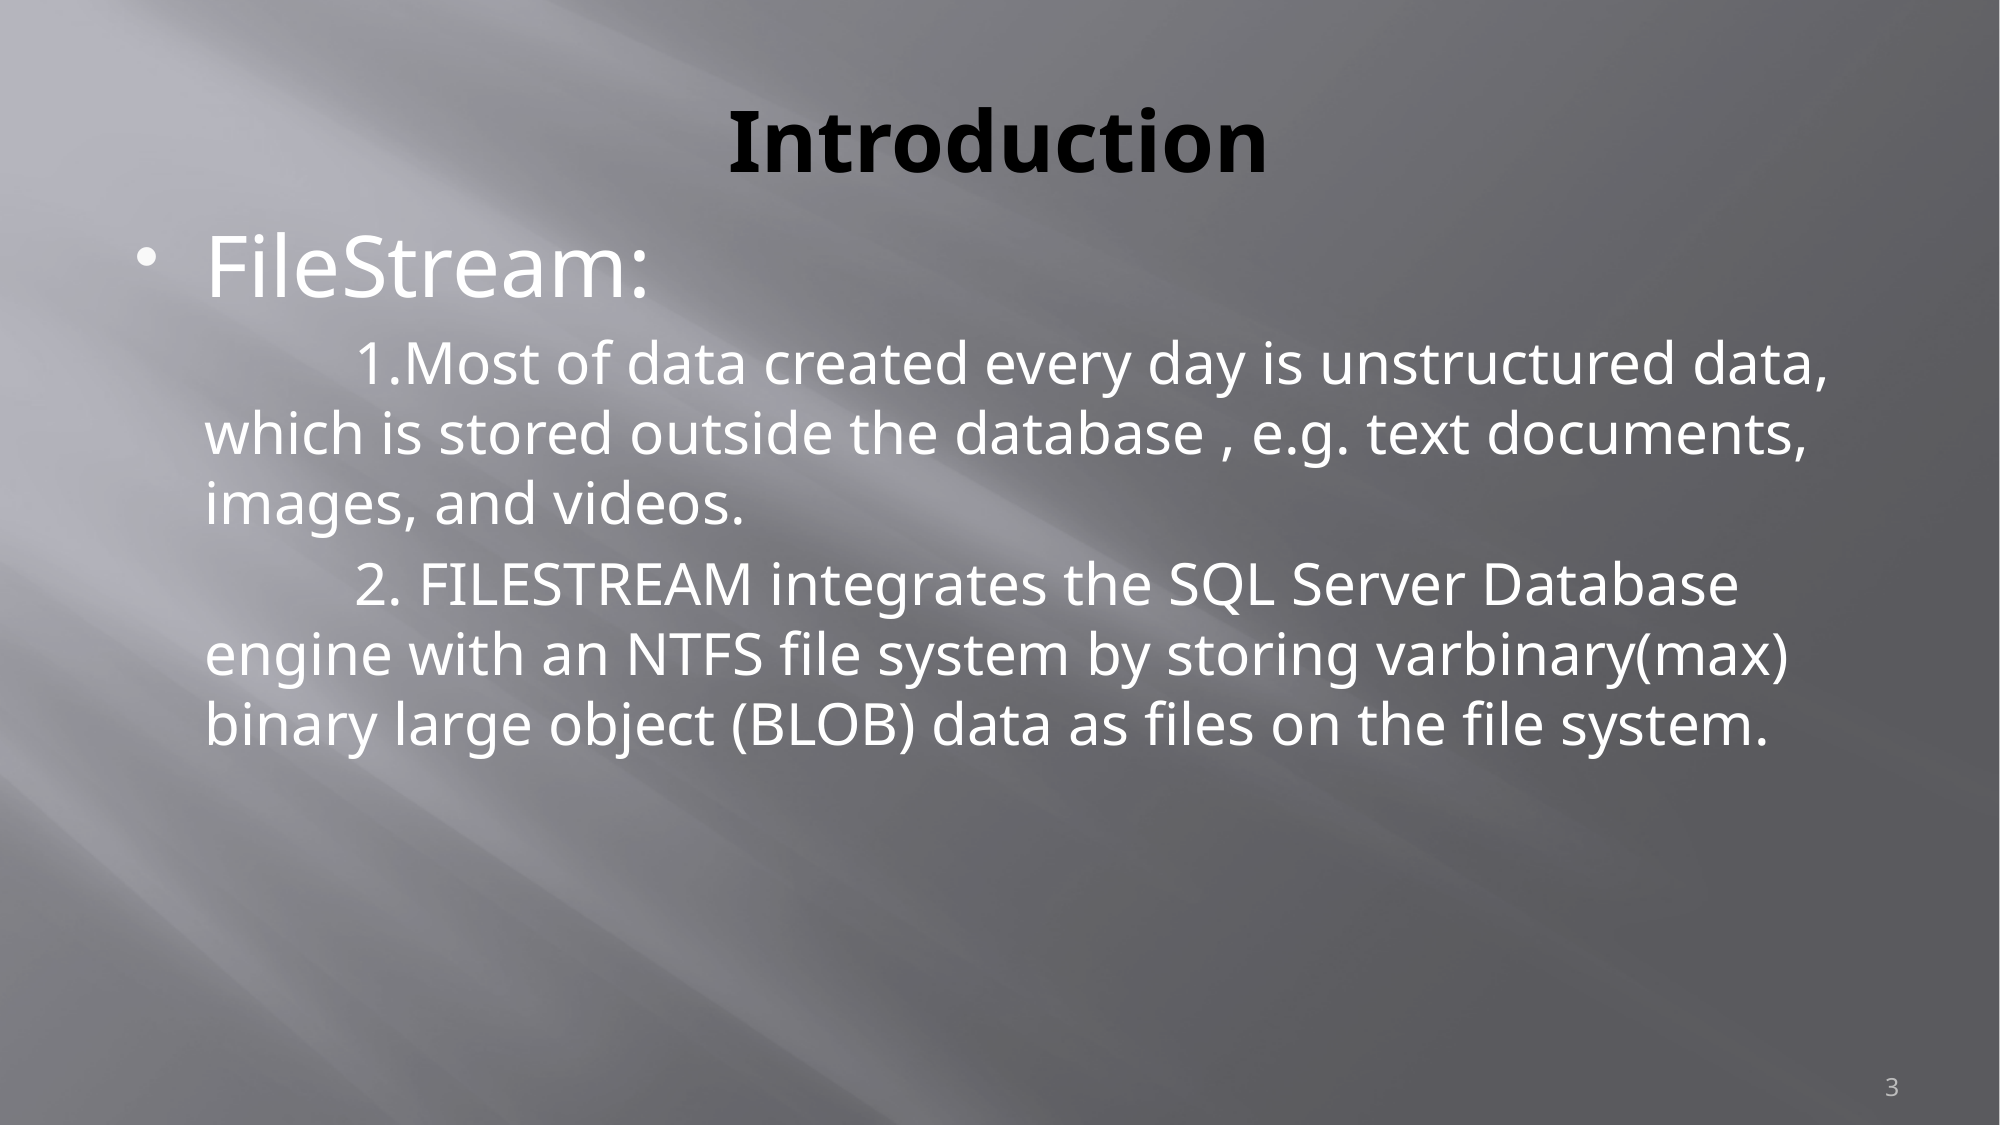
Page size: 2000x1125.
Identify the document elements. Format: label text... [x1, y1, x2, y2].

slide_number 3 [1732, 1052, 1900, 1113]
title Introduction [99, 45, 1900, 204]
list FileStream: 1.Most of data created every day is unstructured data, which is stored outside the database , e.g. text documents, images, and videos. 2. FILESTREAM integrates the SQL Server Database engine with an NTFS file system by storing varbinary(max) binary large object (BLOB) data as files on the file system. [99, 204, 1900, 1035]
